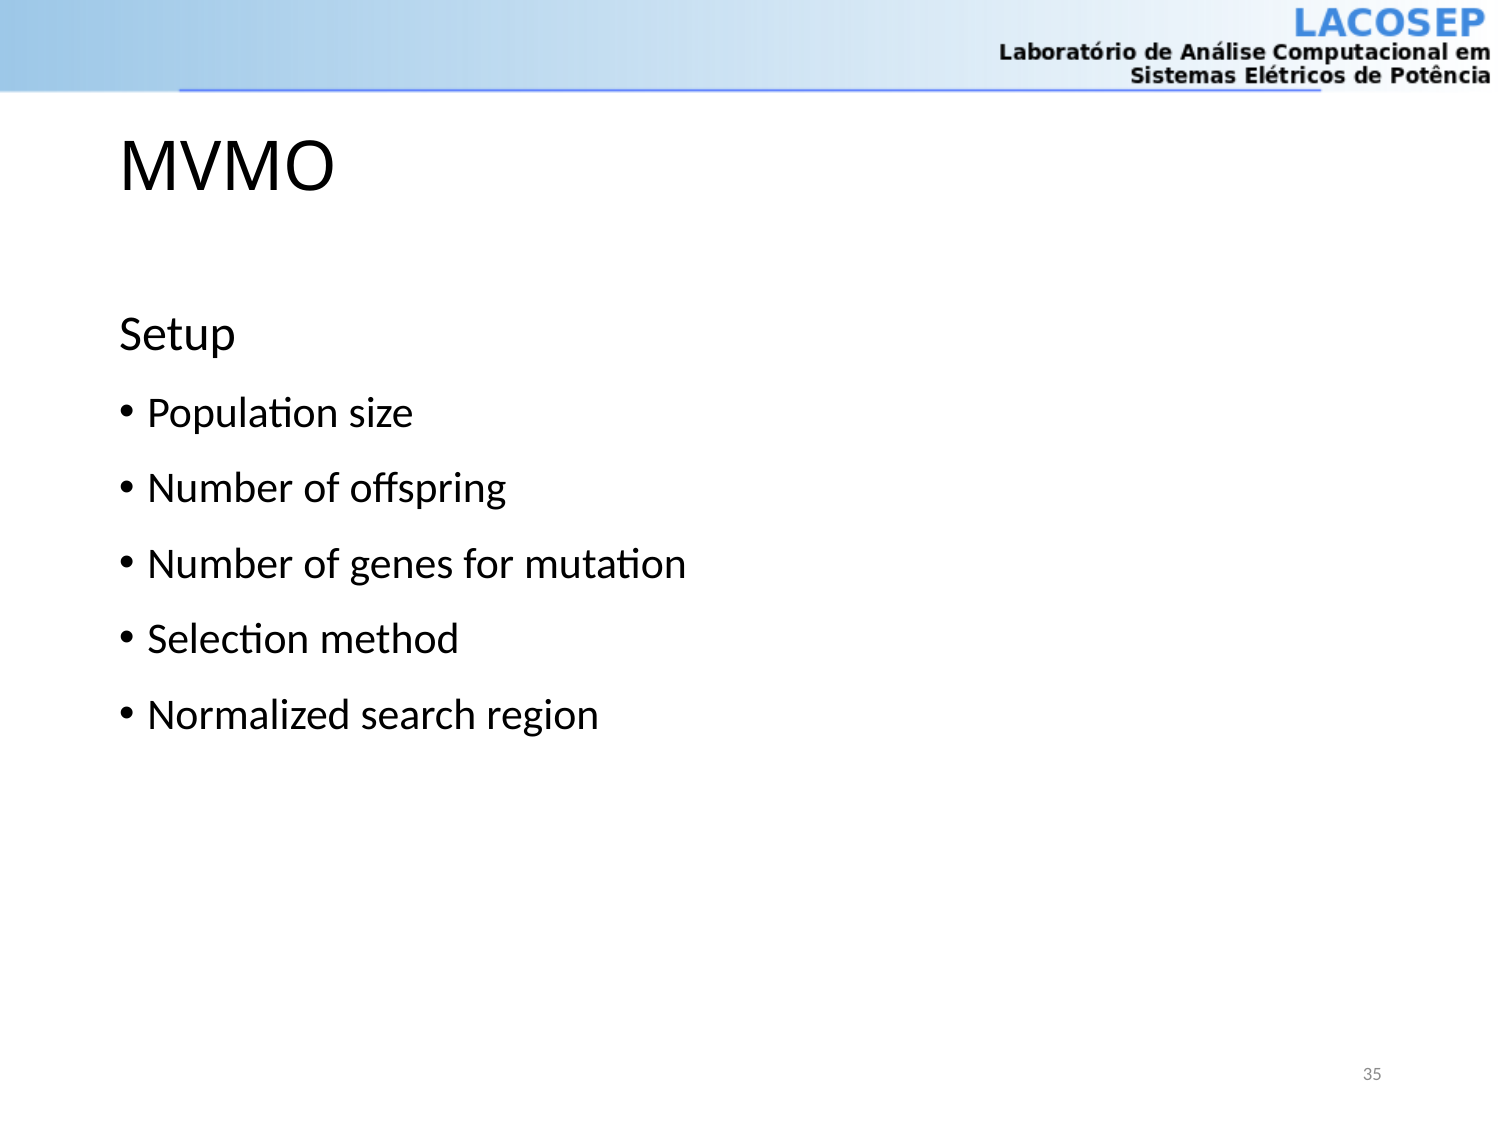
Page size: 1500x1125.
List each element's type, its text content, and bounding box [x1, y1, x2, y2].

picture [0, 0, 1500, 1125]
list Setup Population size Number of offspring Number of genes for mutation Selection method Normalized search region [104, 299, 1398, 1014]
slide_number 35 [1059, 1042, 1397, 1103]
title MVMO [103, 59, 1397, 278]
